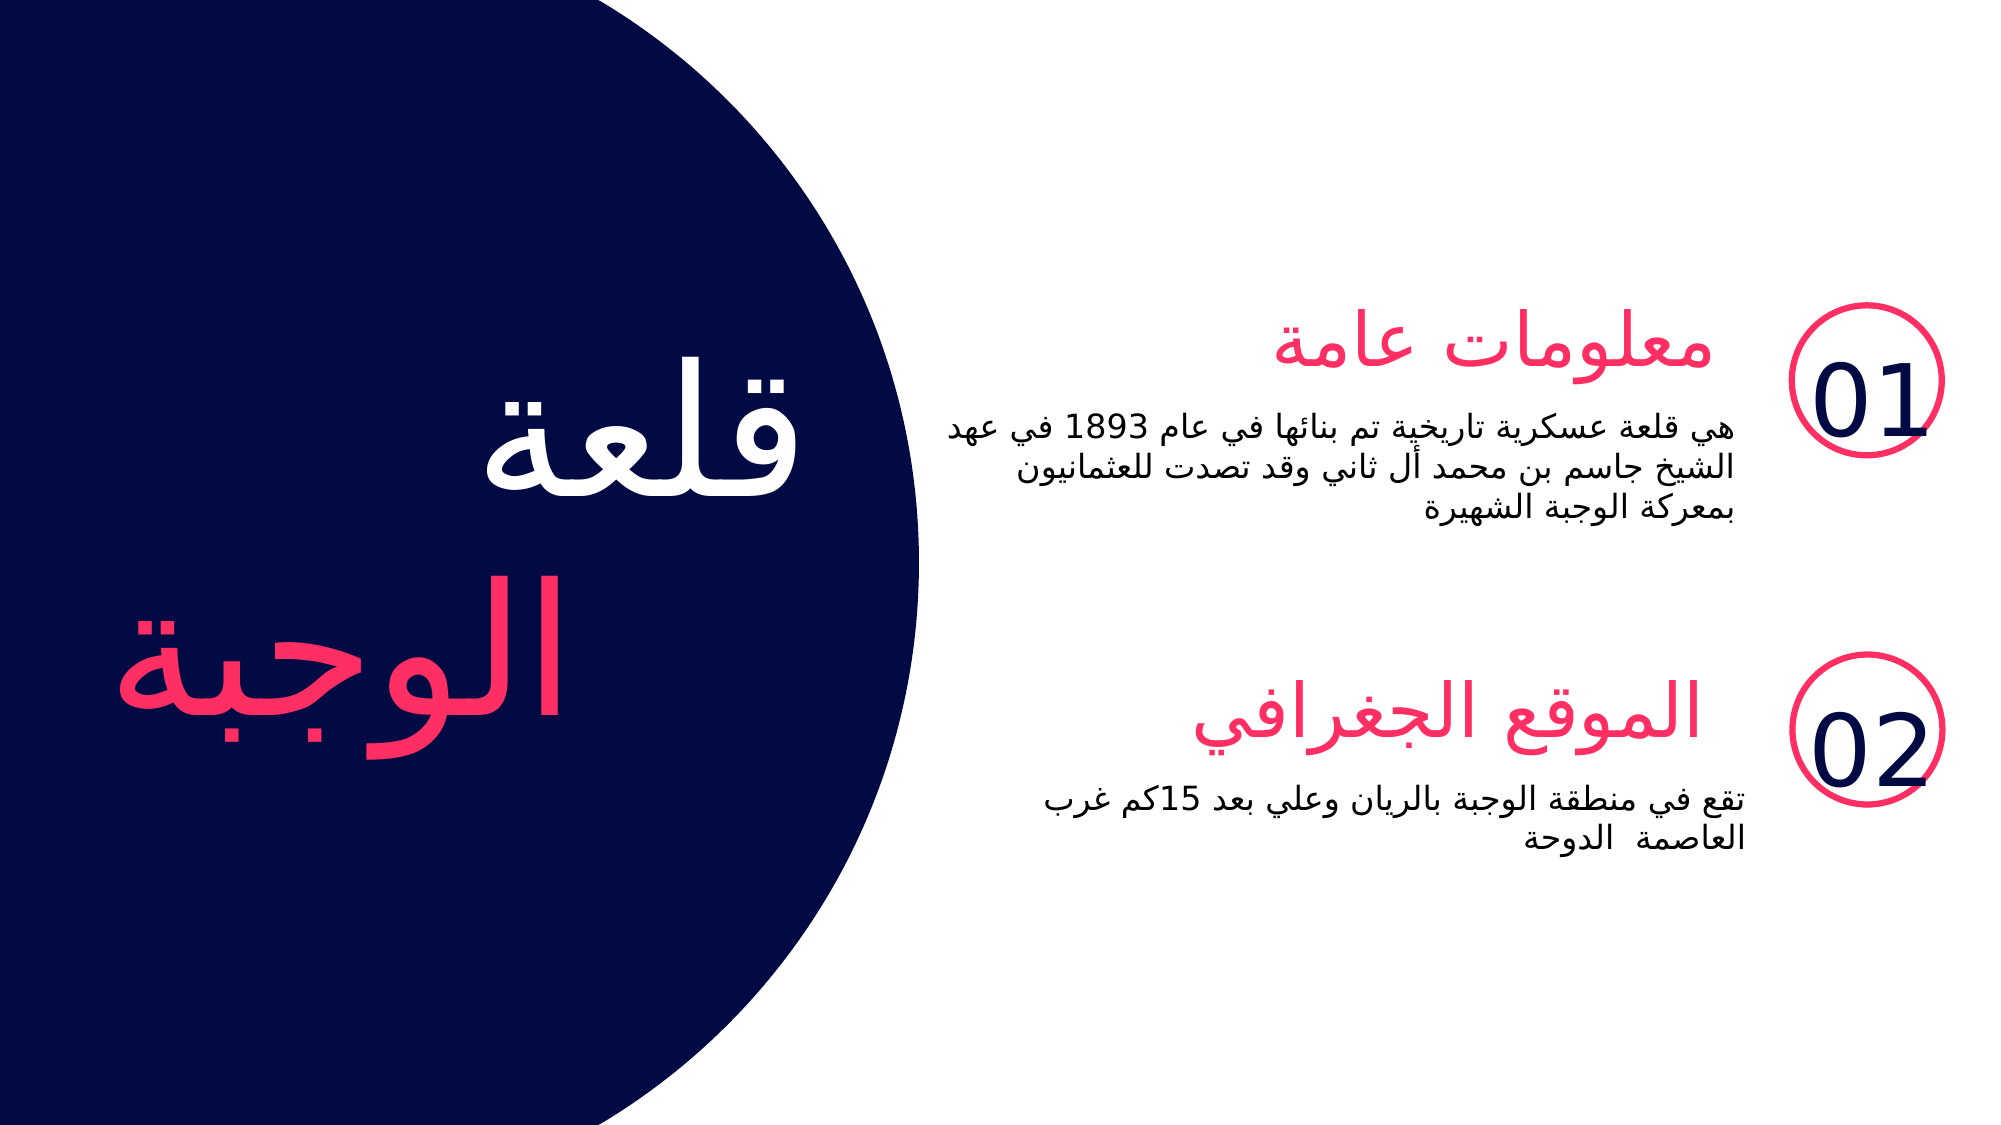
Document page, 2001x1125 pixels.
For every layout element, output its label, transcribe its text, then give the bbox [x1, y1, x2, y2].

text_box قلعة الوجبة [93, 305, 824, 760]
text_box [1810, 304, 1923, 329]
text_box [1790, 358, 1794, 403]
text_box [0, 0, 920, 1125]
text_box معلومات عامة [1256, 283, 1732, 389]
text_box 01 [1794, 329, 1951, 464]
text_box [1811, 653, 1924, 678]
text_box الموقع الجغرافي [1176, 655, 1720, 761]
text_box هي قلعة عسكرية تاريخية تم بنائها في عام 1893 في عهد الشيخ جاسم بن محمد أل ثاني وقد تصدت للعثمانيون بمعركة الوجبة الشهيرة [918, 358, 1751, 533]
text_box تقع في منطقة الوجبة بالريان وعلي بعد 15كم غرب العاصمة الدوحة [929, 729, 1761, 864]
text_box 02 [1794, 678, 1951, 814]
